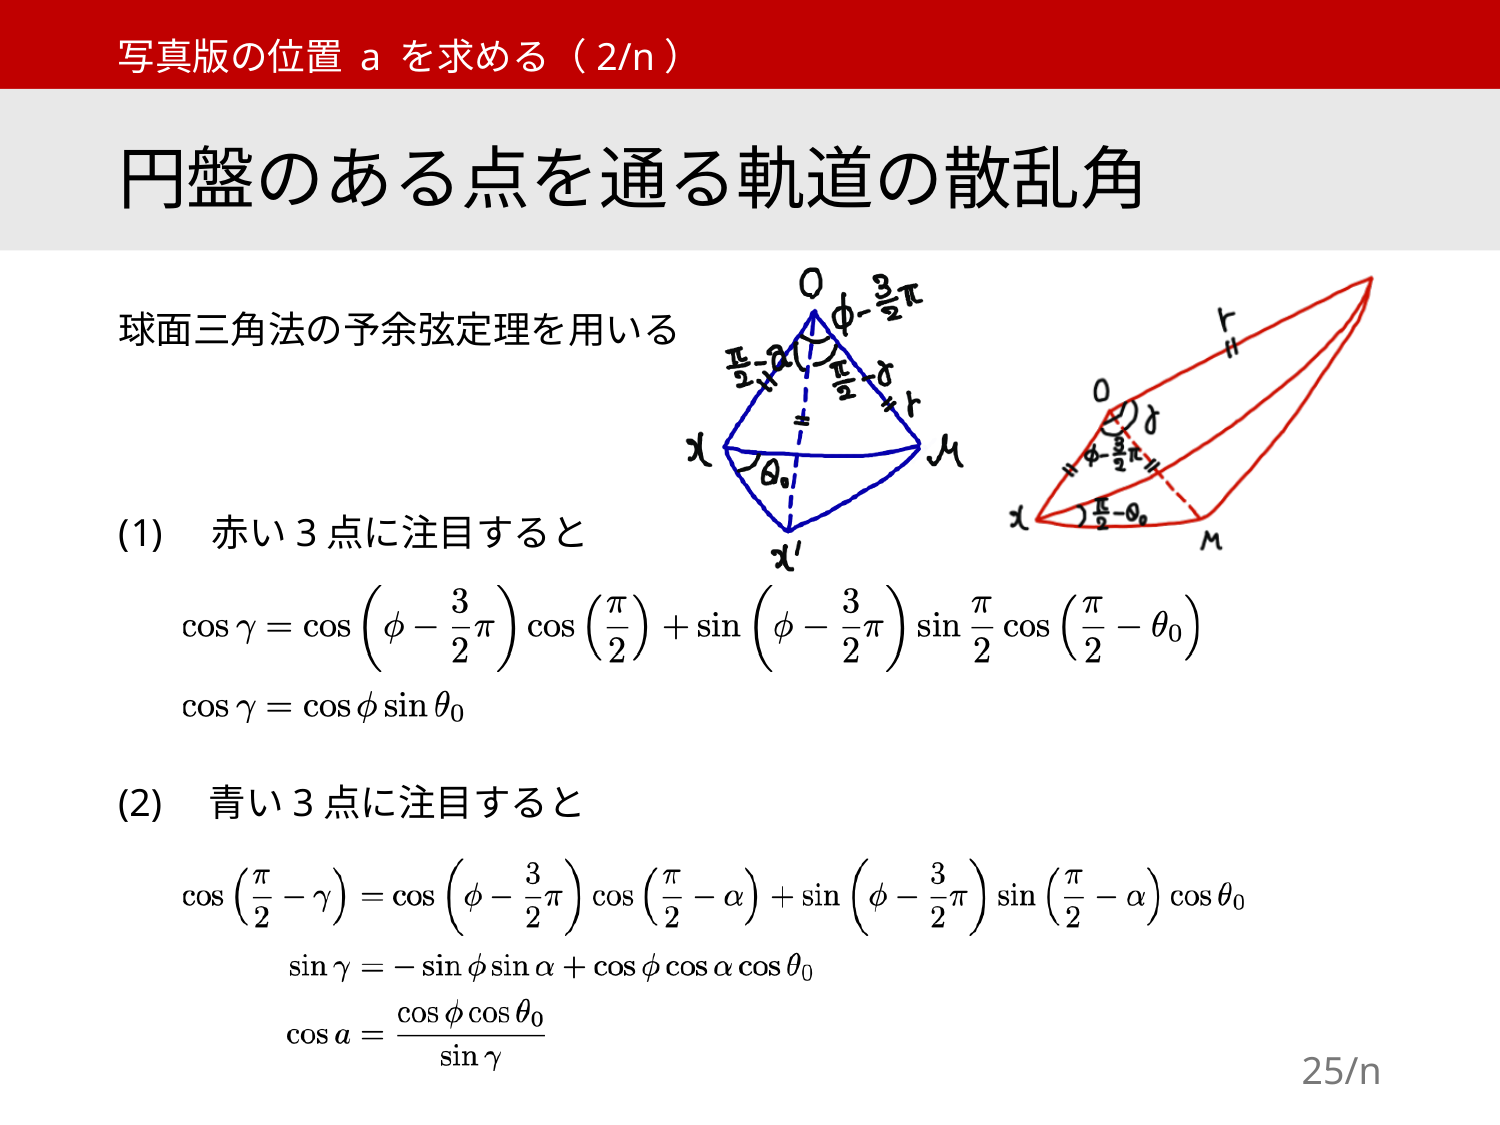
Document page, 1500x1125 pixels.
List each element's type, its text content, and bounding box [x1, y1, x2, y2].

list 球面三角法の予余弦定理を用いる 赤い3点に注目すると (2) 青い3点に注目すると [103, 276, 1397, 1065]
text_box [0, 0, 1500, 87]
picture [182, 858, 1245, 1071]
slide_number 25/n [1059, 1042, 1397, 1103]
text_box [0, 87, 1500, 252]
text_box 写真版の位置 a を求める（2/n） [103, 3, 855, 86]
text_box 円盤のある点を通る軌道の散乱角 [103, 100, 1397, 262]
picture [182, 251, 1416, 724]
